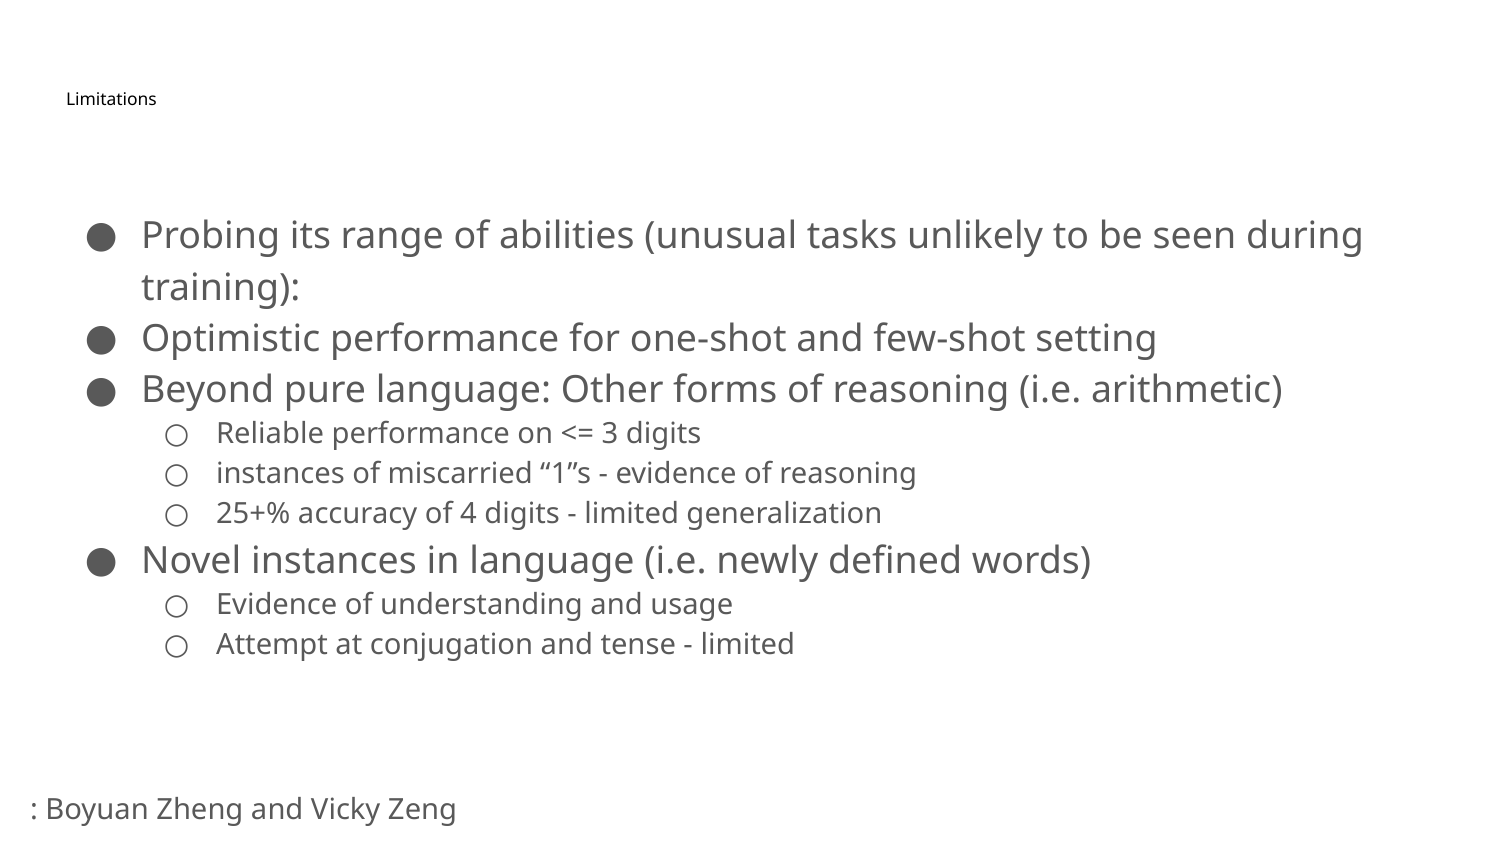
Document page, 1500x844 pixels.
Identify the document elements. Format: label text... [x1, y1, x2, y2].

title Limitations [51, 72, 1449, 167]
list 👩🏽‍🔬: Boyuan Zheng and Vicky Zeng [15, 770, 533, 844]
list Probing its range of abilities (unusual tasks unlikely to be seen during training): Optimistic performance for one-shot and few-shot setting Beyond pure language: Other forms of reasoning (i.e. arithmetic) Reliable performance on <= 3 digits instances of miscarried “1”s - evidence of reasoning 25+% accuracy of 4 digits - limited generalization Novel instances in language (i.e. newly defined words) Evidence of understanding and usage Attempt at conjugation and tense - limited [51, 189, 1449, 750]
